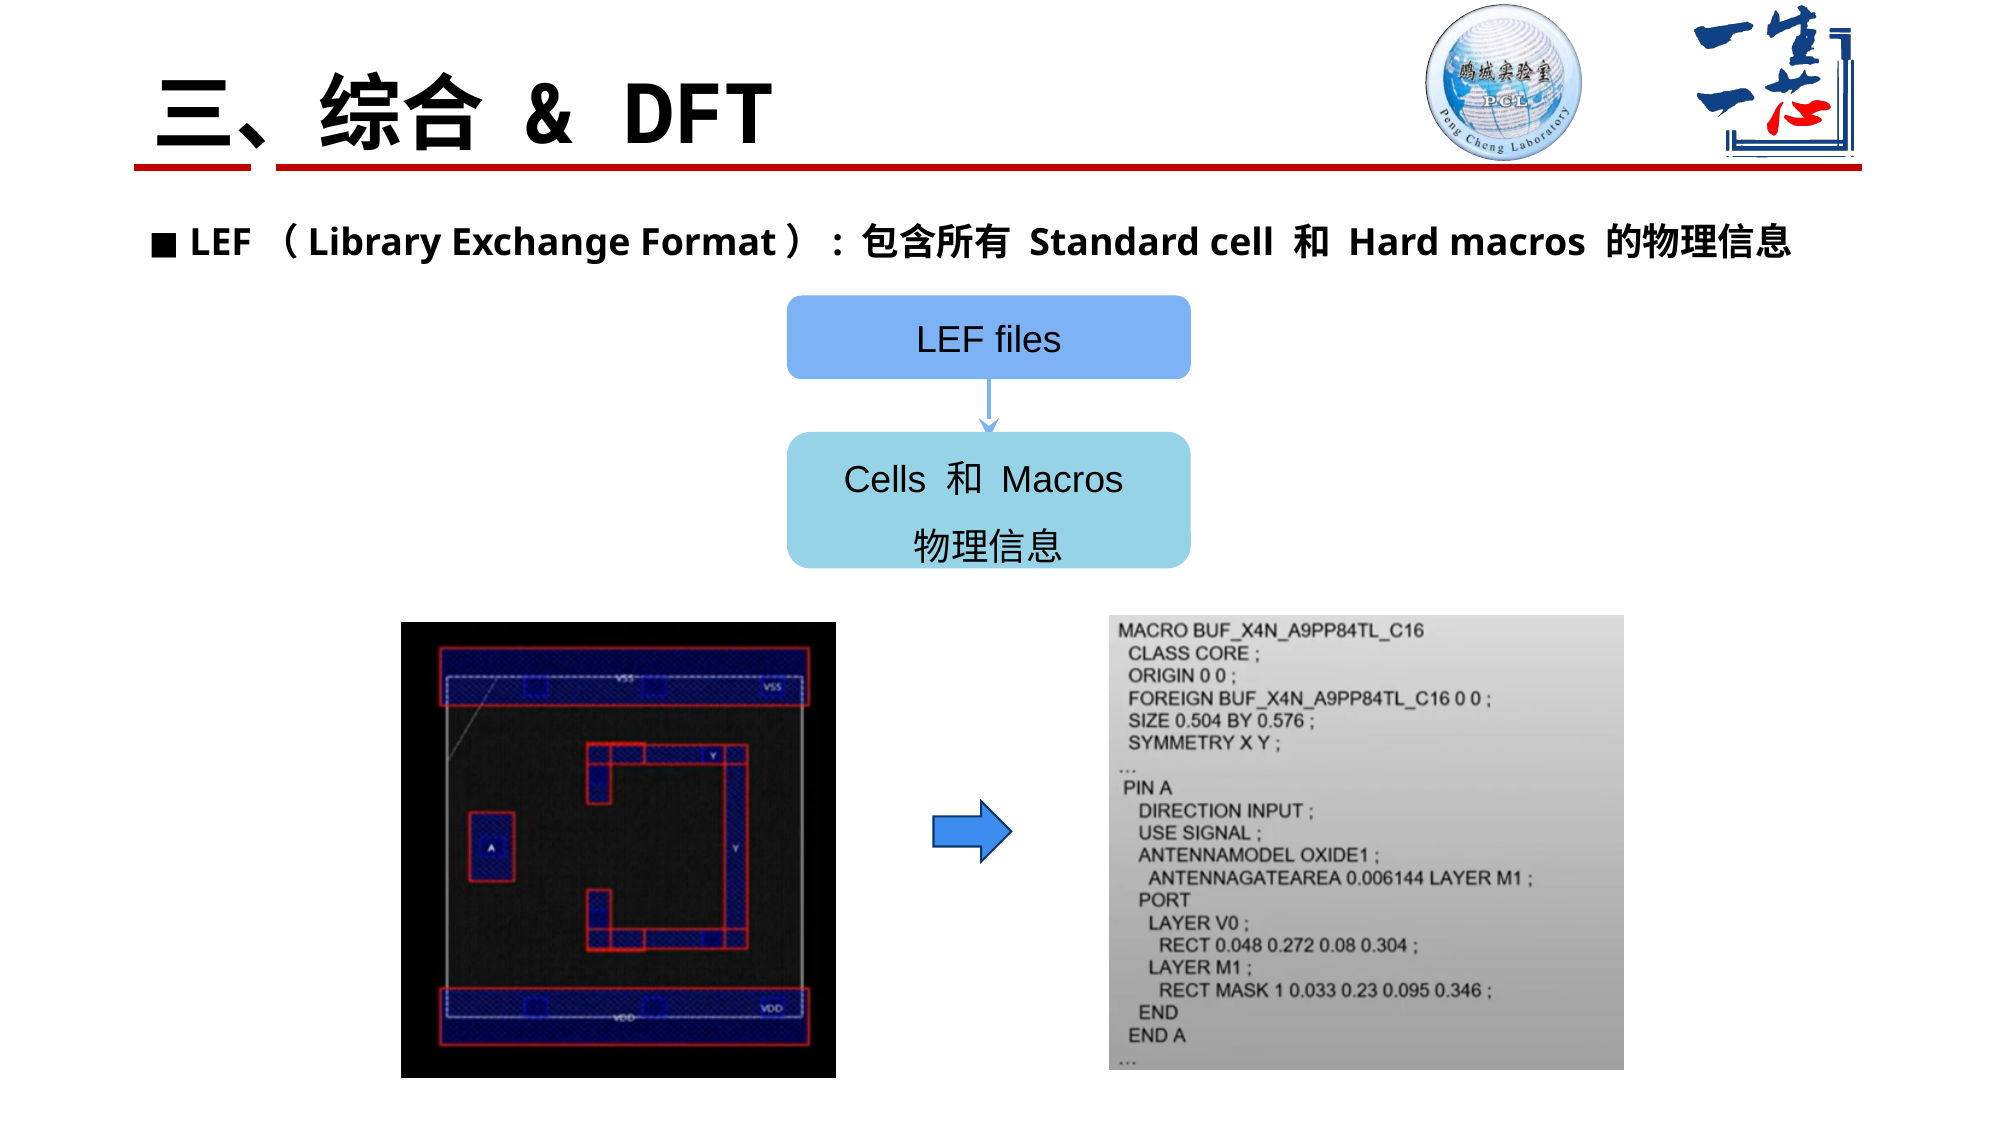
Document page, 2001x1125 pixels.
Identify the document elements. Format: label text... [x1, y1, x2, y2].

picture [401, 622, 836, 1078]
picture [1425, 4, 1582, 161]
picture [1109, 615, 1624, 1070]
title 三、综合 & DFT [137, 0, 1863, 167]
text_box ◼ LEF（Library Exchange Format）: 包含所有 Standard cell 和 Hard macros 的物理信息 [133, 187, 1859, 271]
text_box LEF files [786, 295, 1191, 380]
text_box [932, 798, 1013, 865]
text_box Cells 和 Macros 物理信息 [786, 431, 1191, 569]
picture [1691, 2, 1863, 161]
